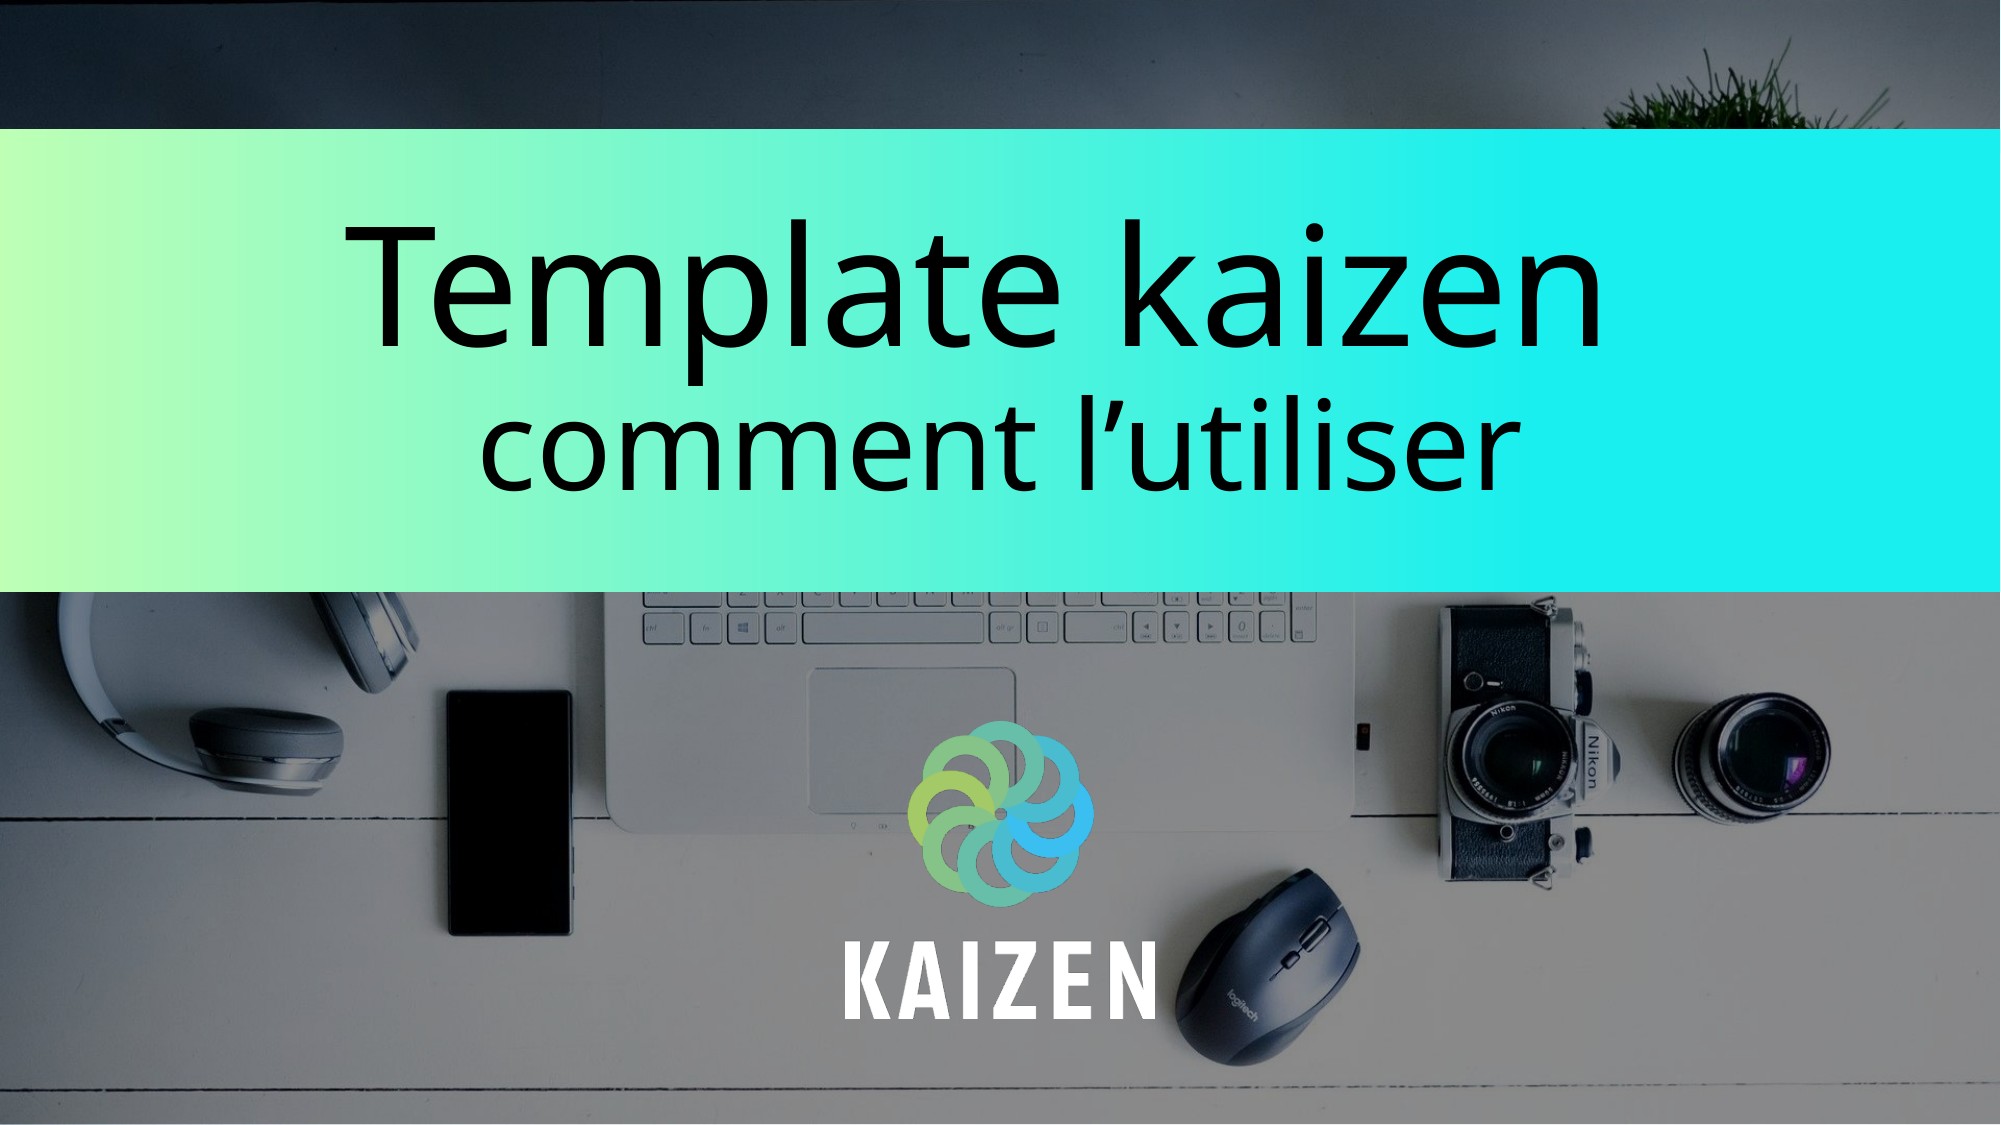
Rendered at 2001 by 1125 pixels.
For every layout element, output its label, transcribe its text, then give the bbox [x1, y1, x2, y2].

picture [0, 0, 2000, 130]
title Template kaizen comment l’utiliser [195, 161, 1805, 560]
picture [0, 591, 2000, 1125]
